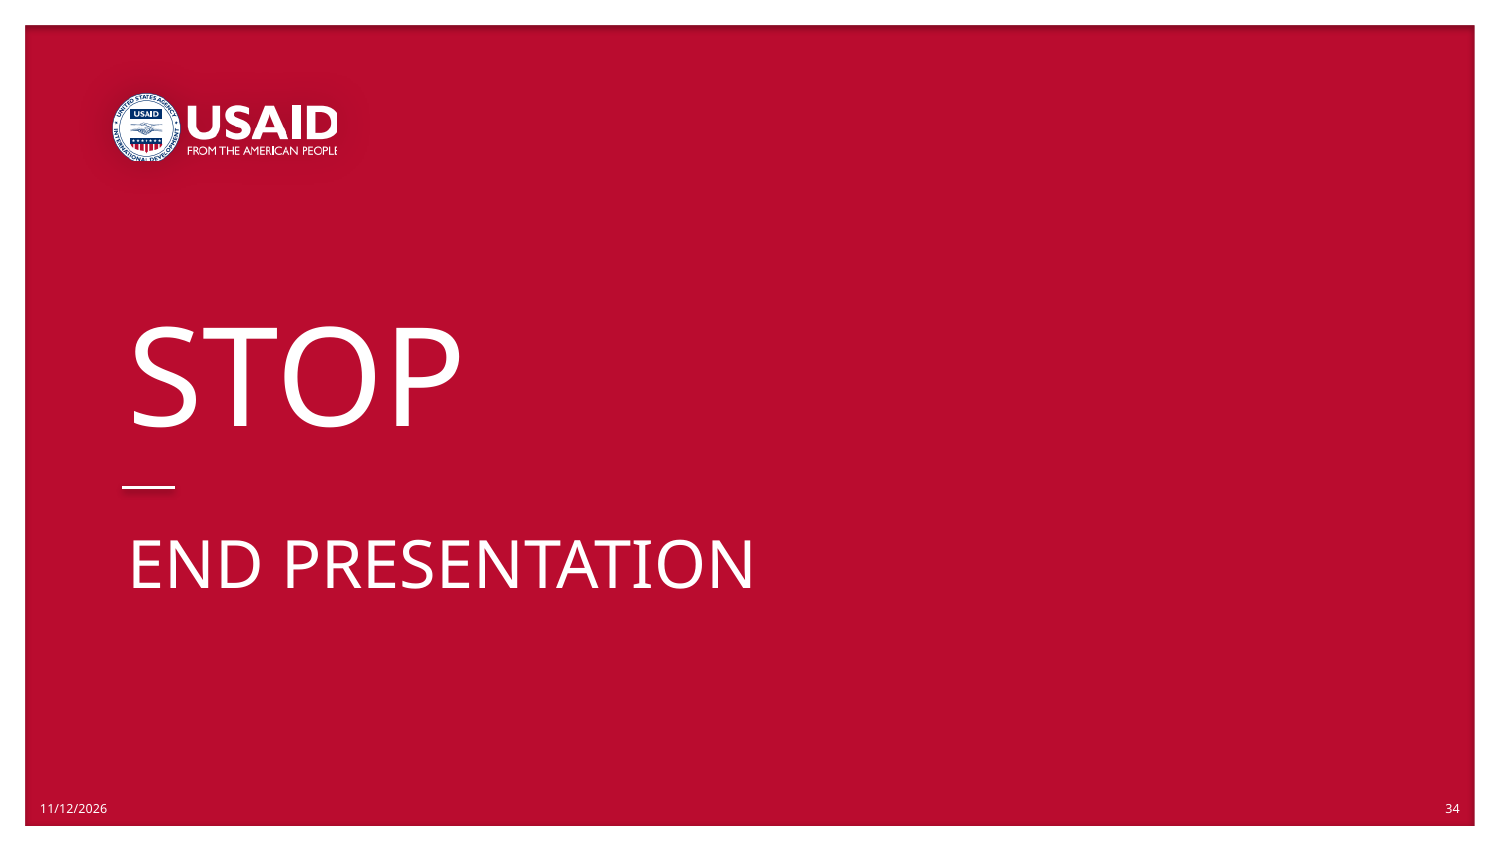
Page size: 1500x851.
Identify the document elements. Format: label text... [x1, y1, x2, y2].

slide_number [24, 794, 375, 826]
subtitle END PRESENTATION [112, 514, 949, 713]
slide_number 34 [1125, 794, 1475, 826]
title STOP [112, 262, 750, 462]
